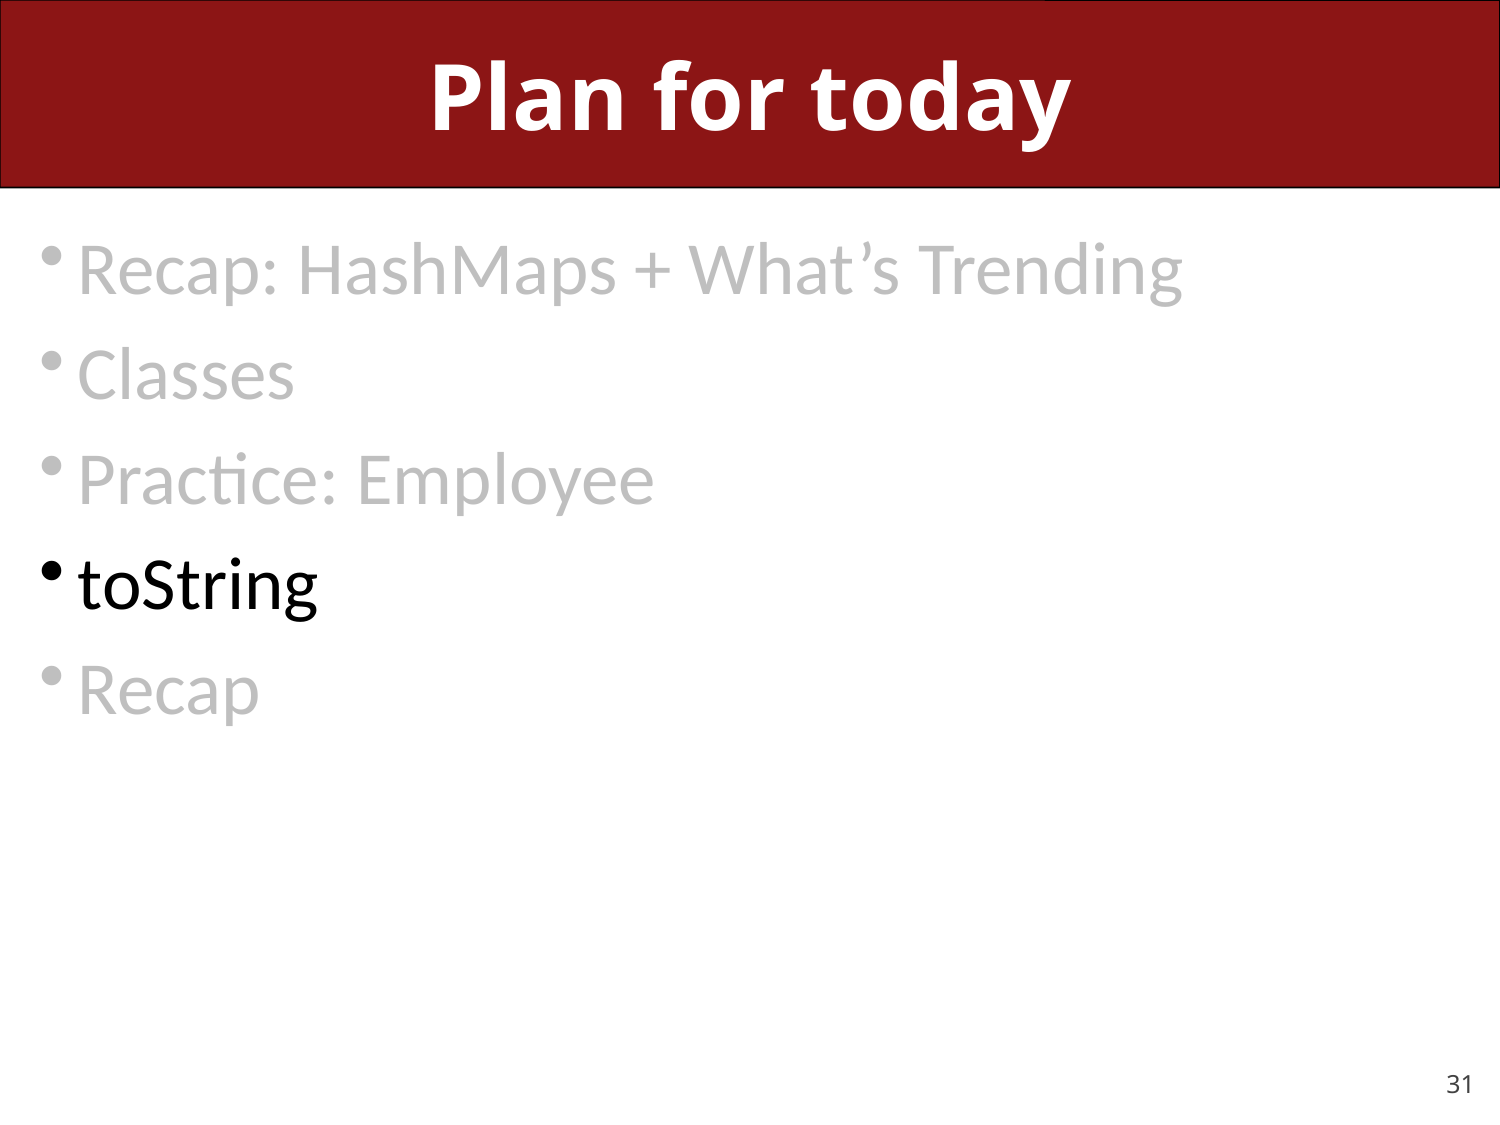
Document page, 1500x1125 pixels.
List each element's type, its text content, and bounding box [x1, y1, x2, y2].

title Plan for today [75, 0, 1425, 188]
list Recap: HashMaps + What’s Trending Classes Practice: Employee toString Recap [24, 212, 1475, 1063]
